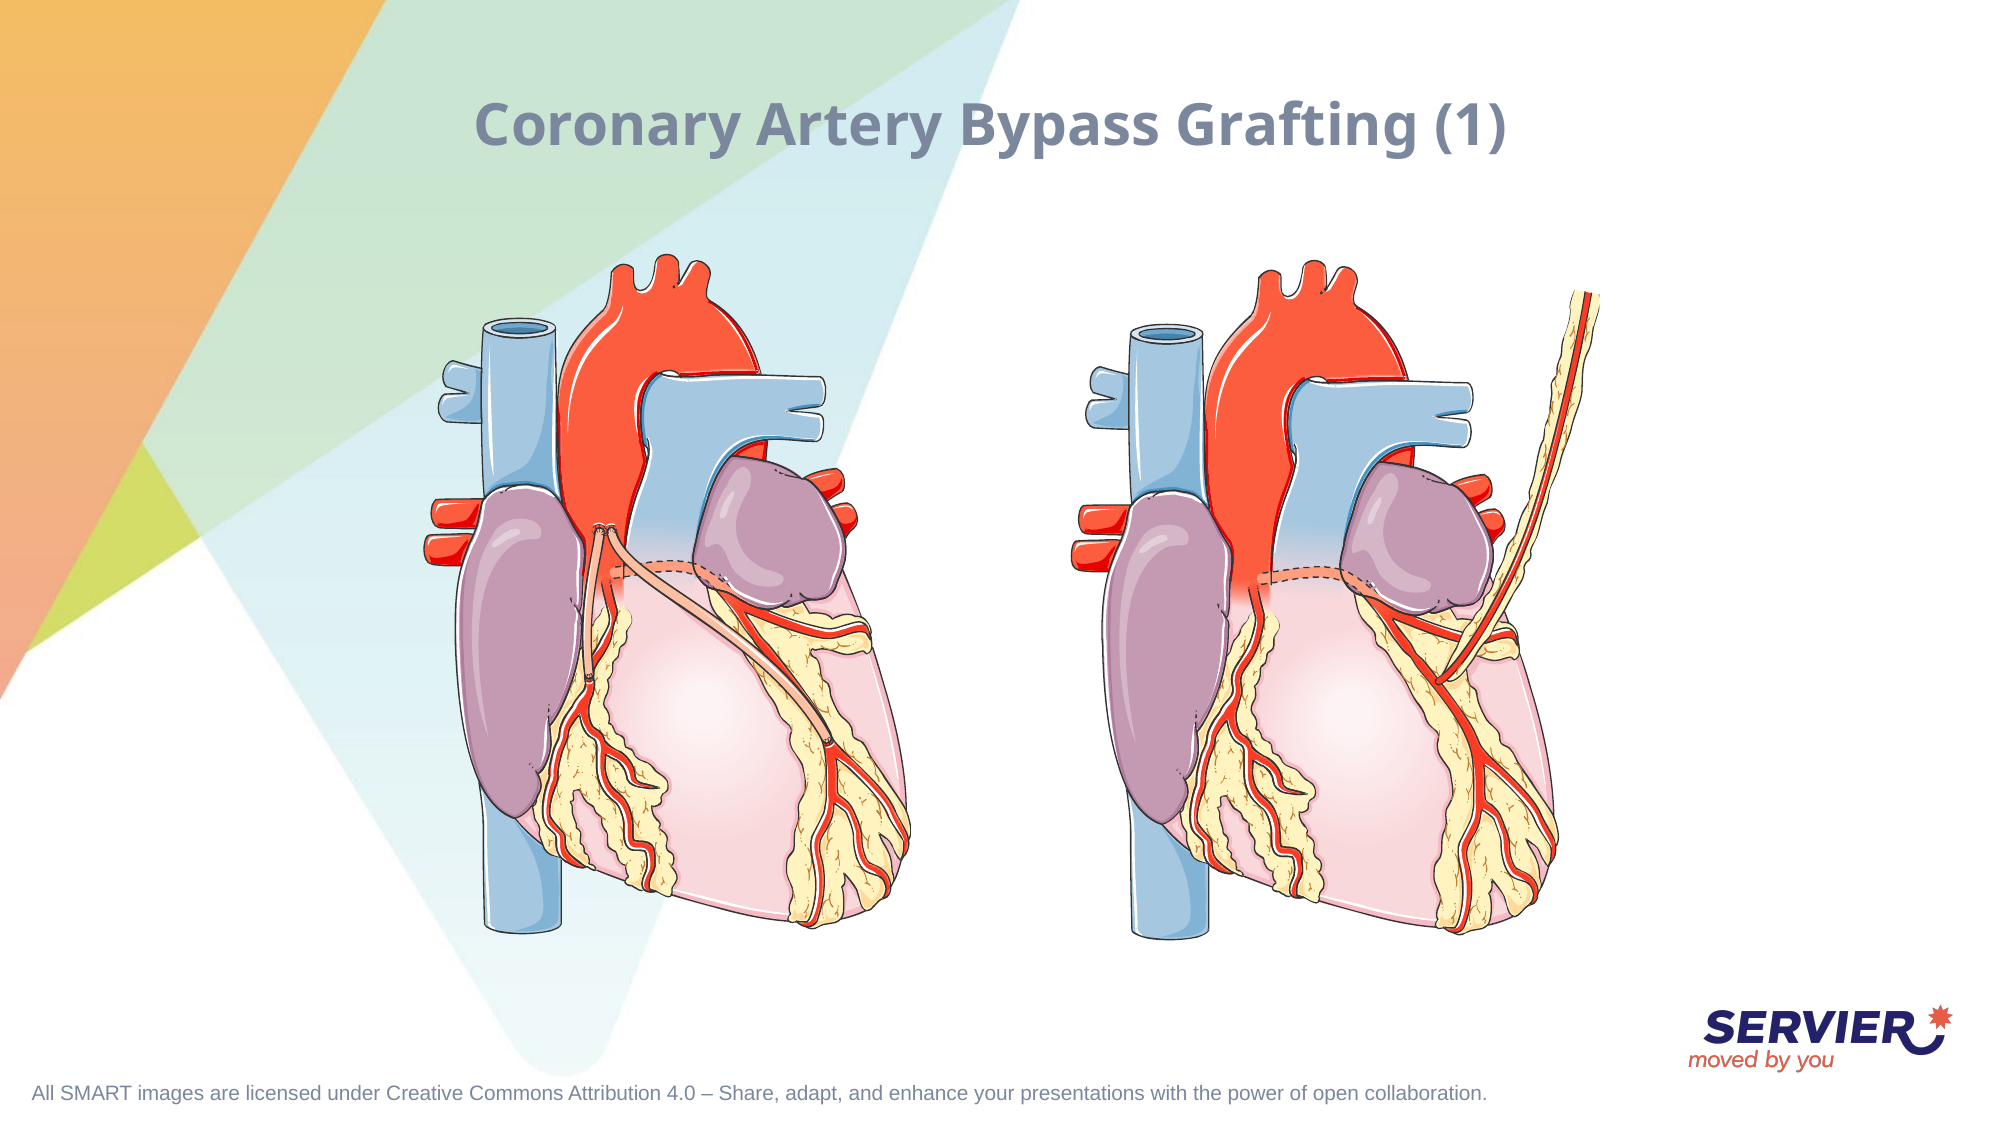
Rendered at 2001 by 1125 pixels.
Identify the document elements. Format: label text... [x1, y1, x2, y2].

title Coronary Artery Bypass Grafting (1) [55, 12, 1927, 232]
picture [0, 0, 2001, 1125]
